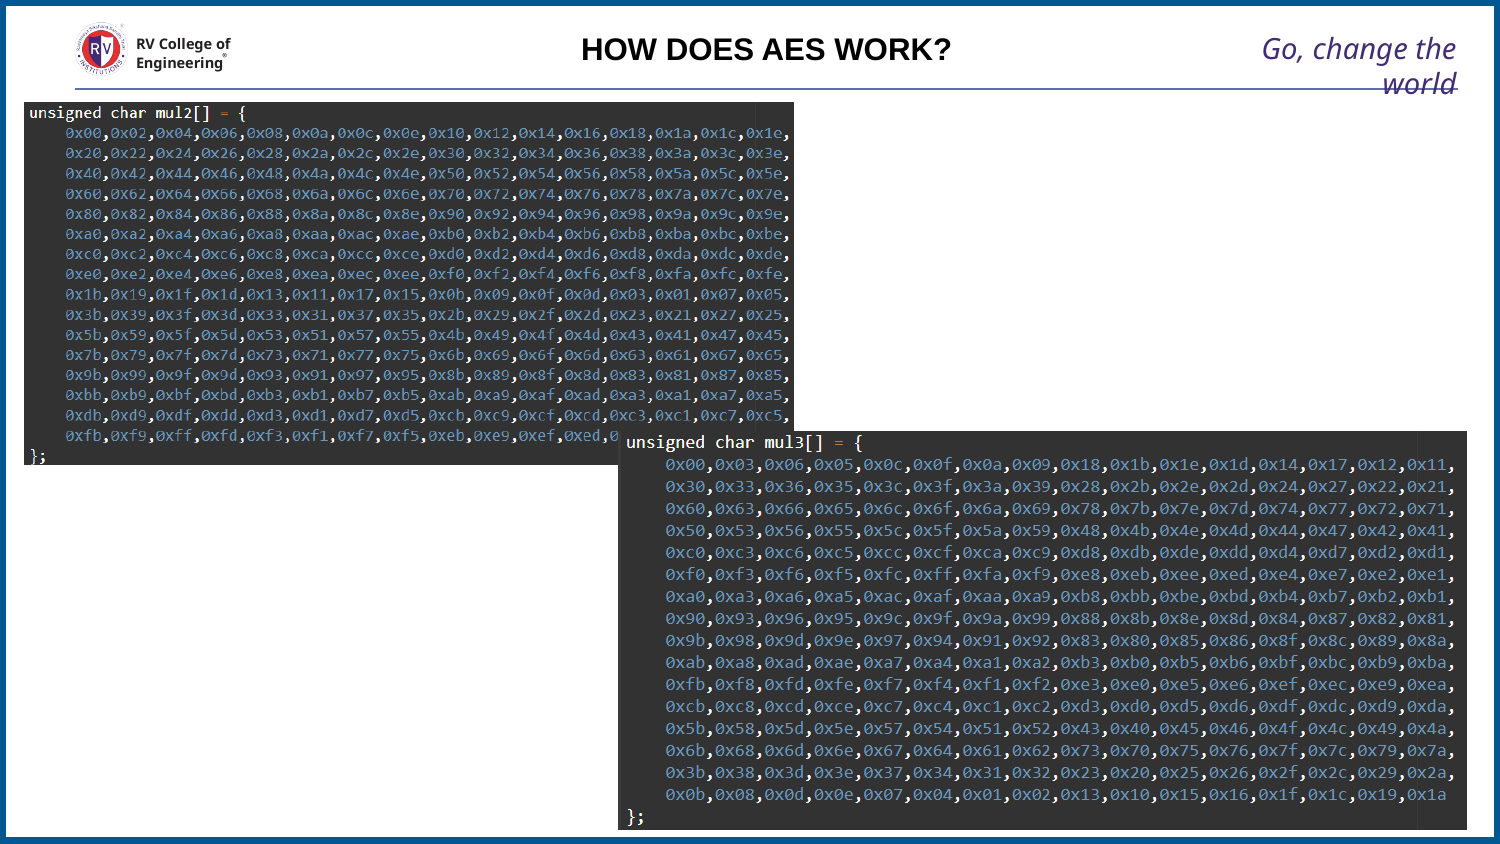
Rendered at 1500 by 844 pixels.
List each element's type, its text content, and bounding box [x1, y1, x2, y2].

slide_number ‹#› [1080, 840, 1426, 844]
picture [24, 102, 1467, 831]
title Go, change the world [1182, 30, 1457, 172]
text_box [0, 0, 1500, 844]
text_box [74, 22, 128, 76]
text_box HOW DOES AES WORK? [425, 22, 1108, 74]
text_box RV College of Engineering [136, 32, 239, 71]
